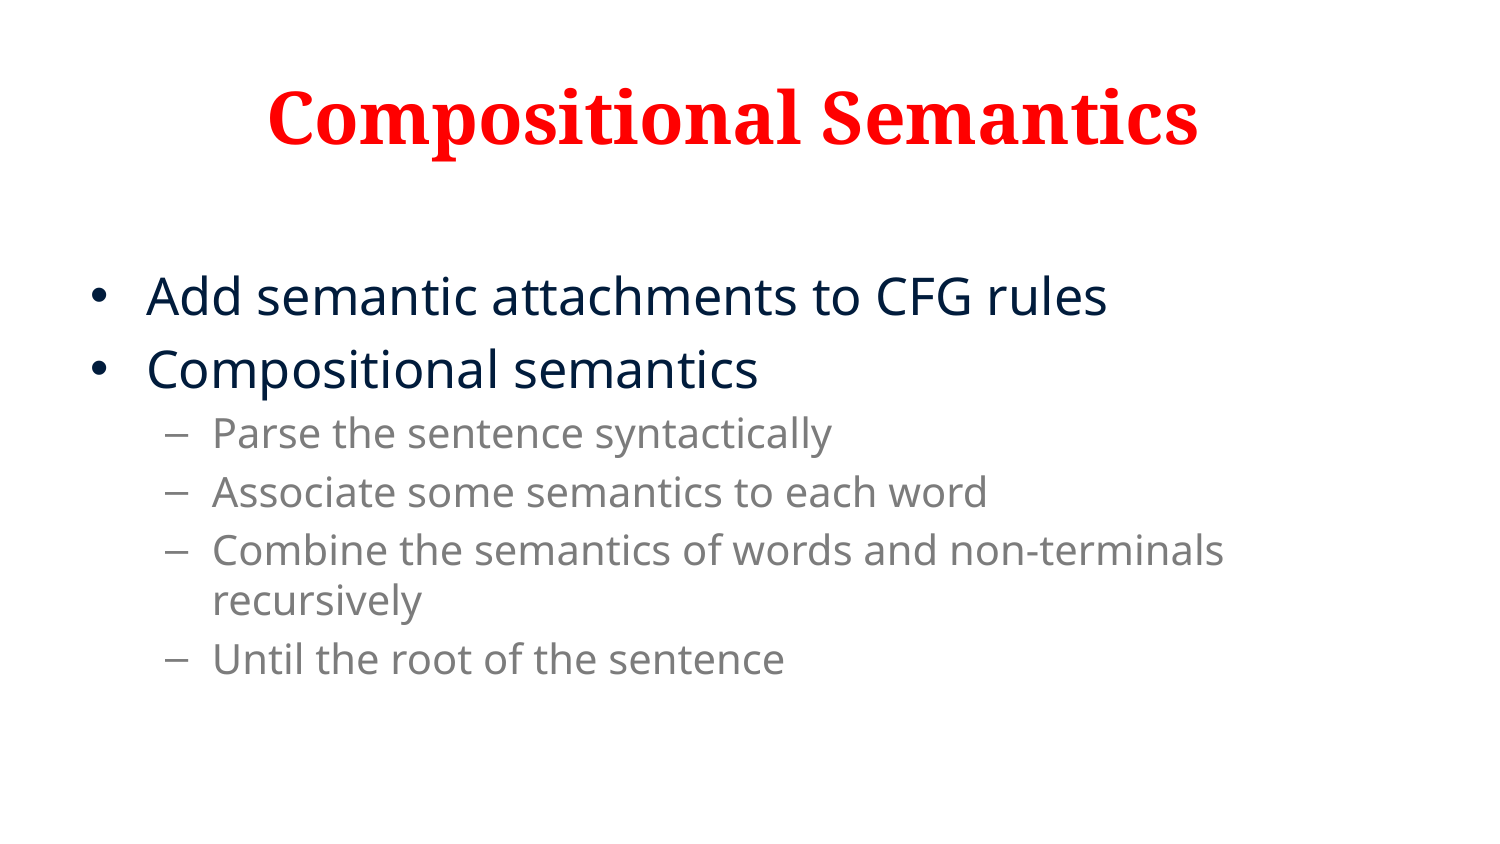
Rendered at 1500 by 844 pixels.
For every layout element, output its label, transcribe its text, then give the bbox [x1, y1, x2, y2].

title Compositional Semantics [41, 64, 1425, 180]
list Add semantic attachments to CFG rules Compositional semantics Parse the sentence syntactically Associate some semantics to each word Combine the semantics of words and non-terminals recursively Until the root of the sentence [75, 256, 1425, 700]
